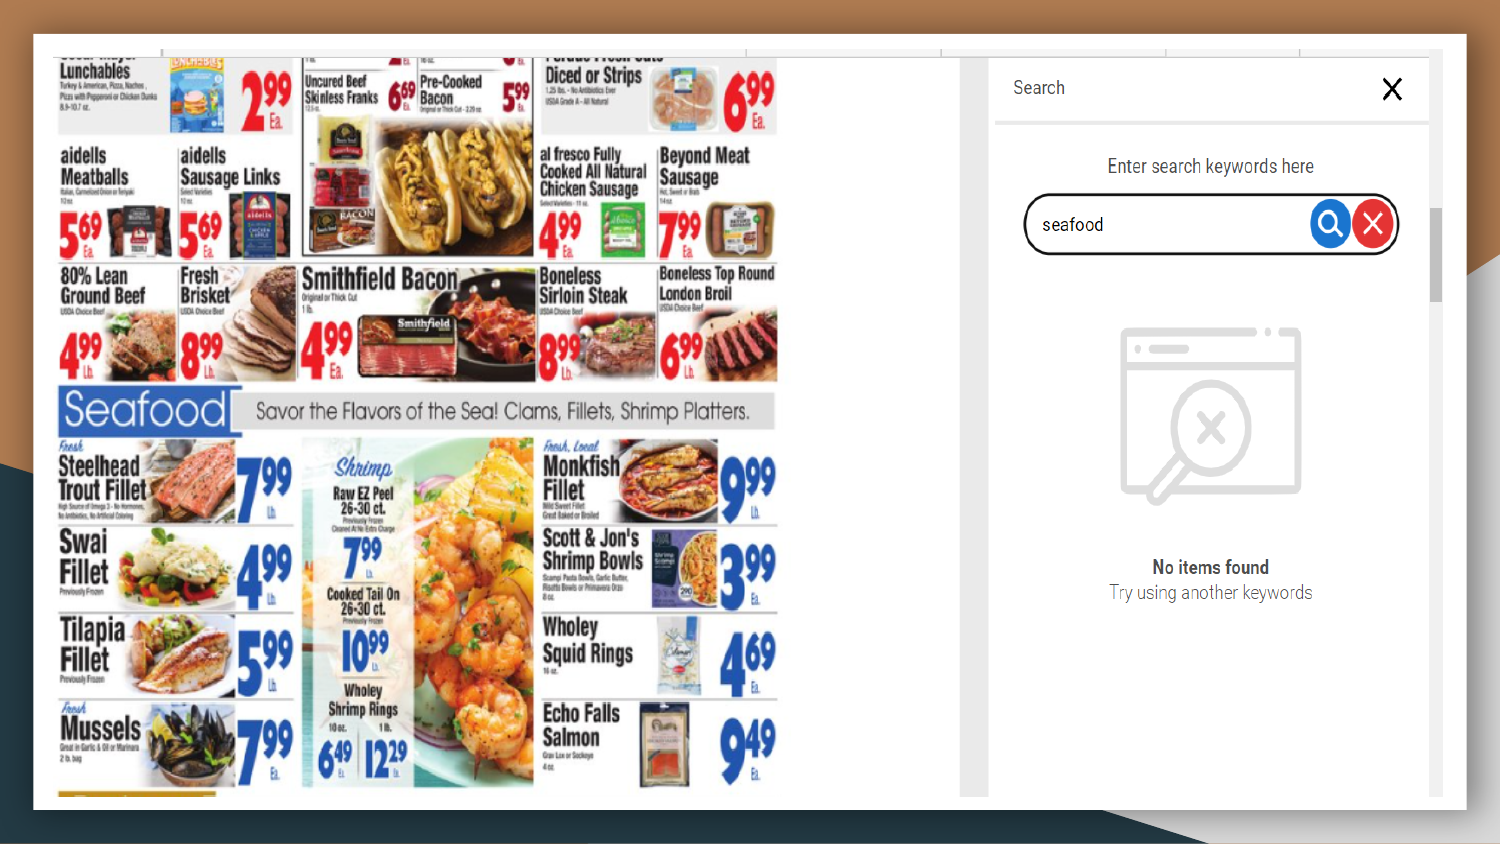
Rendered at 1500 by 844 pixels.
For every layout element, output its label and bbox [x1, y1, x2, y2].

title [98, 0, 1402, 47]
picture [52, 49, 1444, 797]
